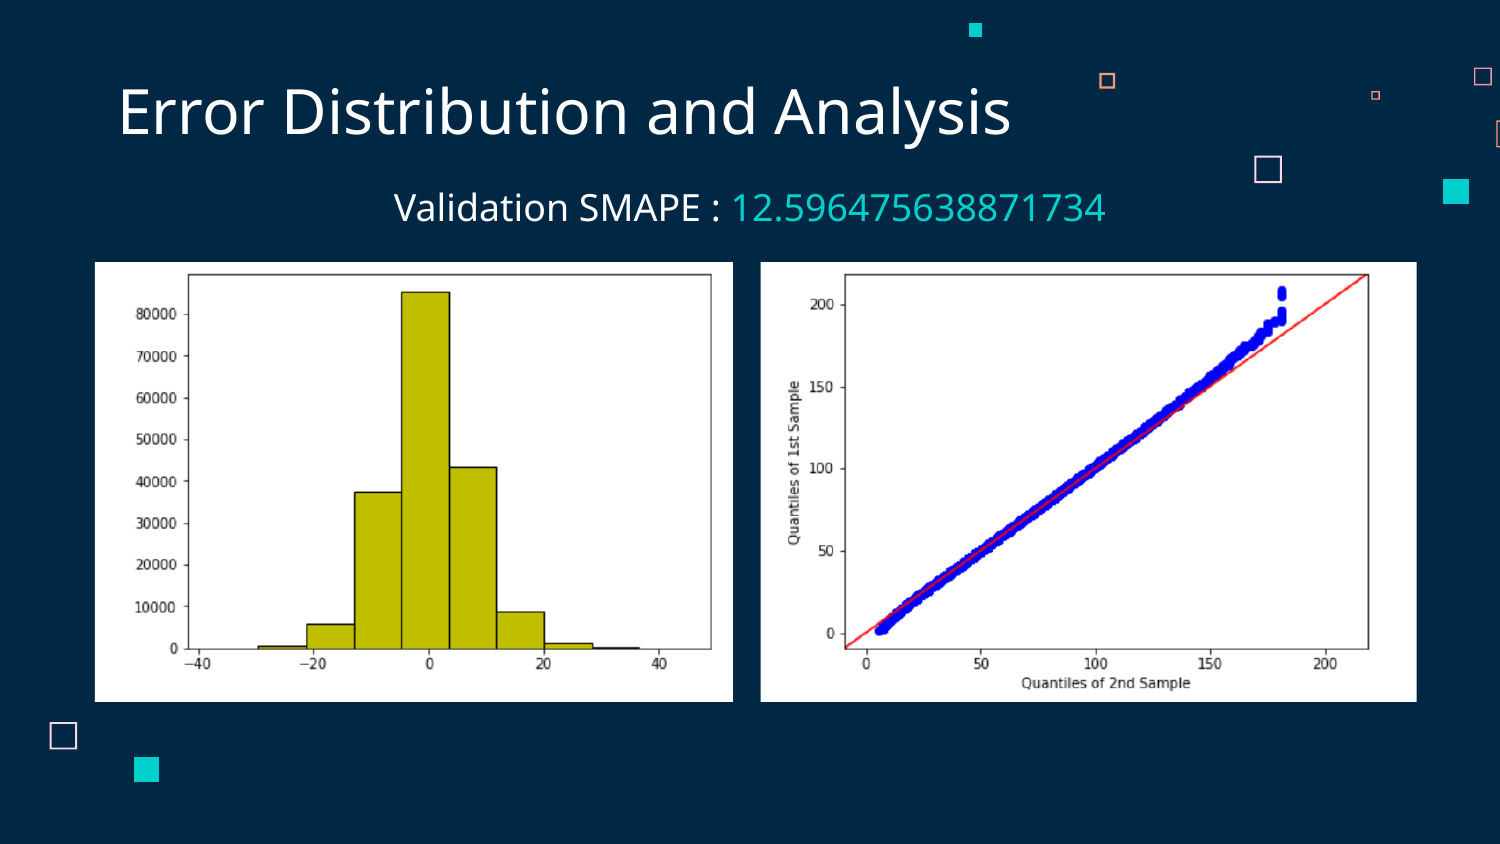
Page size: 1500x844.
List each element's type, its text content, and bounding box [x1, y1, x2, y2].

picture [94, 262, 734, 702]
subtitle Validation SMAPE : 12.596475638871734 [348, 181, 1152, 245]
title Error Distribution and Analysis [101, 67, 1180, 163]
picture [760, 262, 1417, 702]
